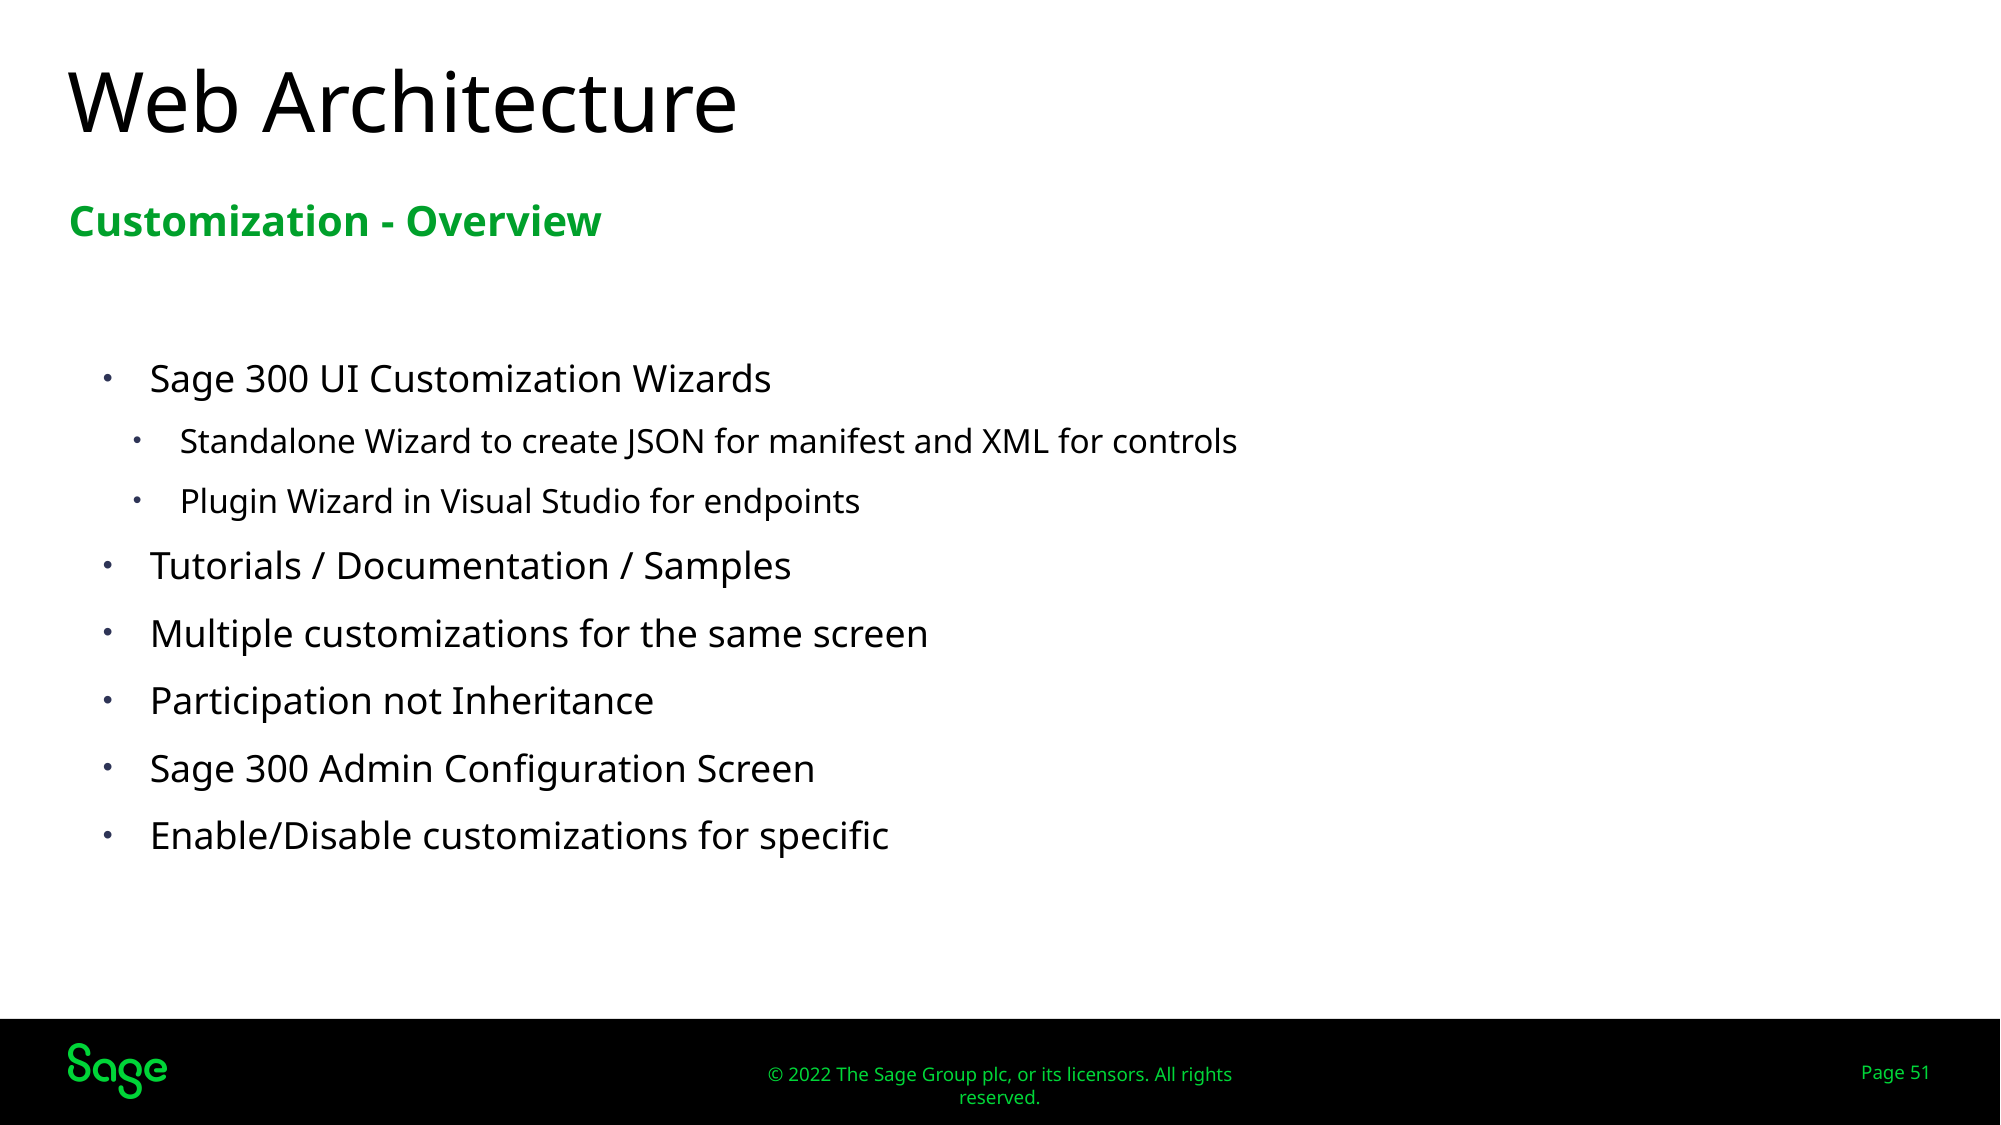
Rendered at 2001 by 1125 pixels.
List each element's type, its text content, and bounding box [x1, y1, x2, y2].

list Customization - Overview [68, 186, 1930, 259]
picture [68, 1043, 167, 1099]
title Web Architecture [67, 49, 1930, 147]
text_box Sage 300 UI Customization Wizards Standalone Wizard to create JSON for manifest and XML for controls Plugin Wizard in Visual Studio for endpoints Tutorials / Documentation / Samples Multiple customizations for the same screen Participation not Inheritance Sage 300 Admin Configuration Screen Enable/Disable customizations for specific [88, 325, 1759, 865]
slide_number Page 51 [1809, 1043, 1947, 1104]
